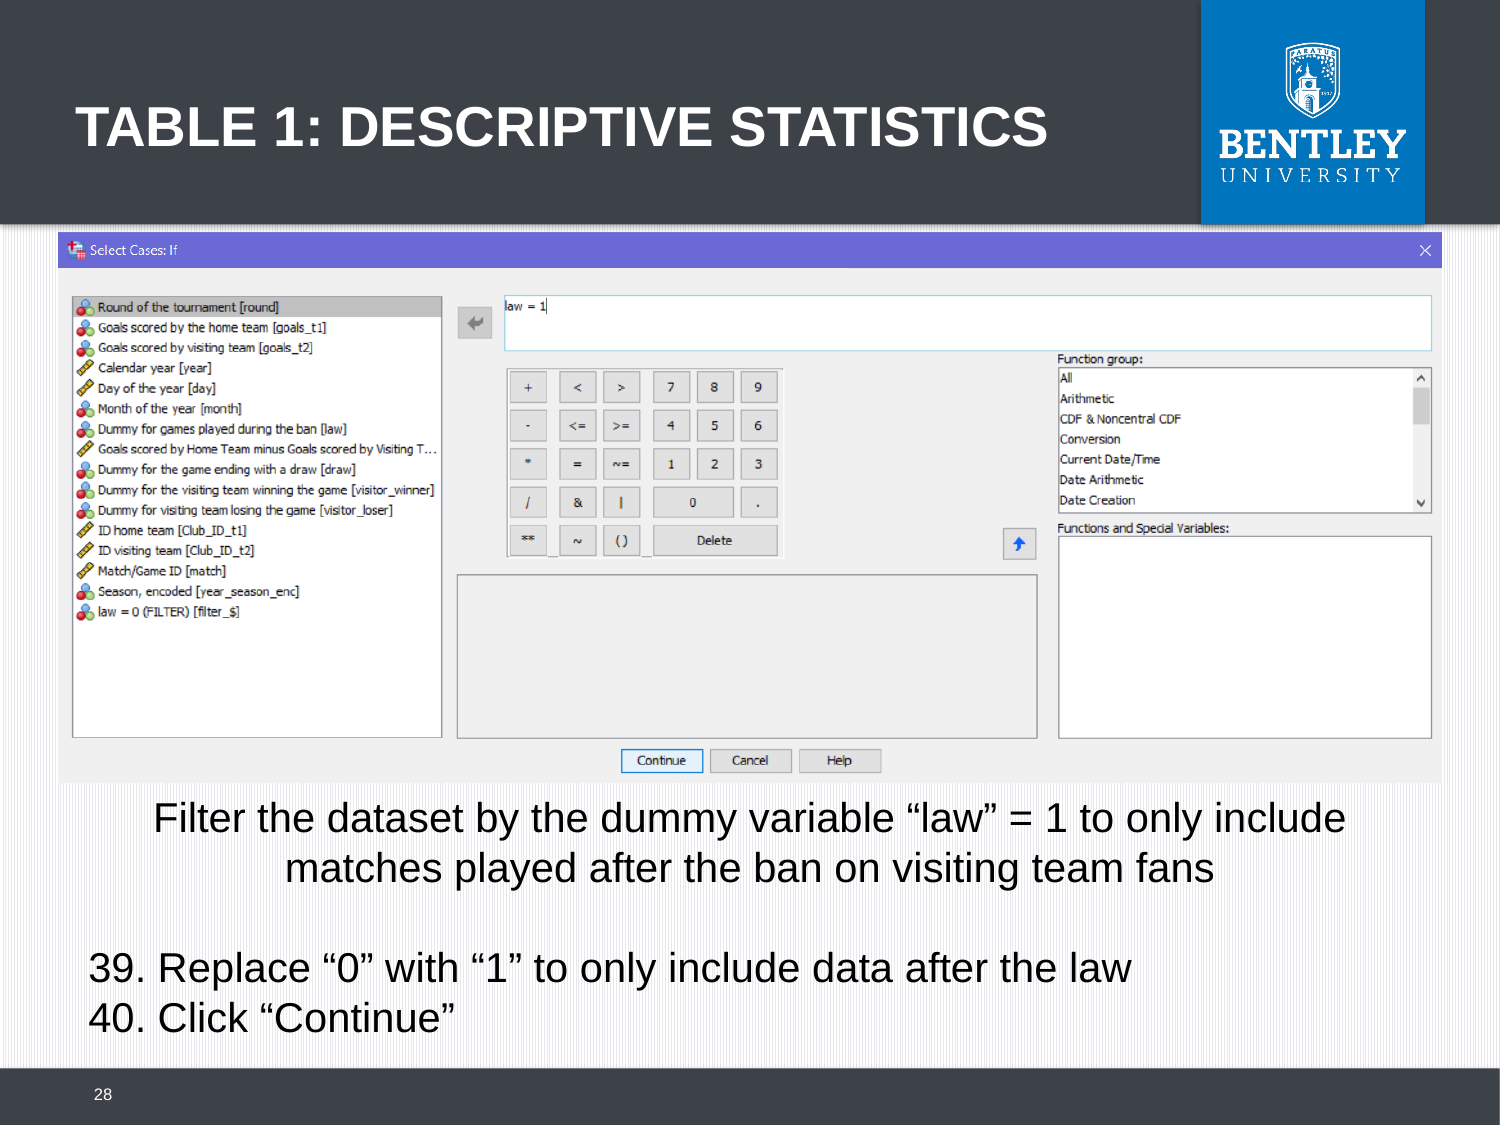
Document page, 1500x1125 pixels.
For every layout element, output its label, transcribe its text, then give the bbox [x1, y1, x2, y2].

picture [58, 232, 1442, 783]
text_box Filter the dataset by the dummy variable “law” = 1 to only include matches played after the ban on visiting team fans 39. Replace “0” with “1” to only include data after the law 40. Click “Continue” [73, 791, 1427, 1048]
text_box Table 1: Descriptive Statistics [74, 46, 1159, 216]
slide_number 28 [75, 1064, 113, 1124]
